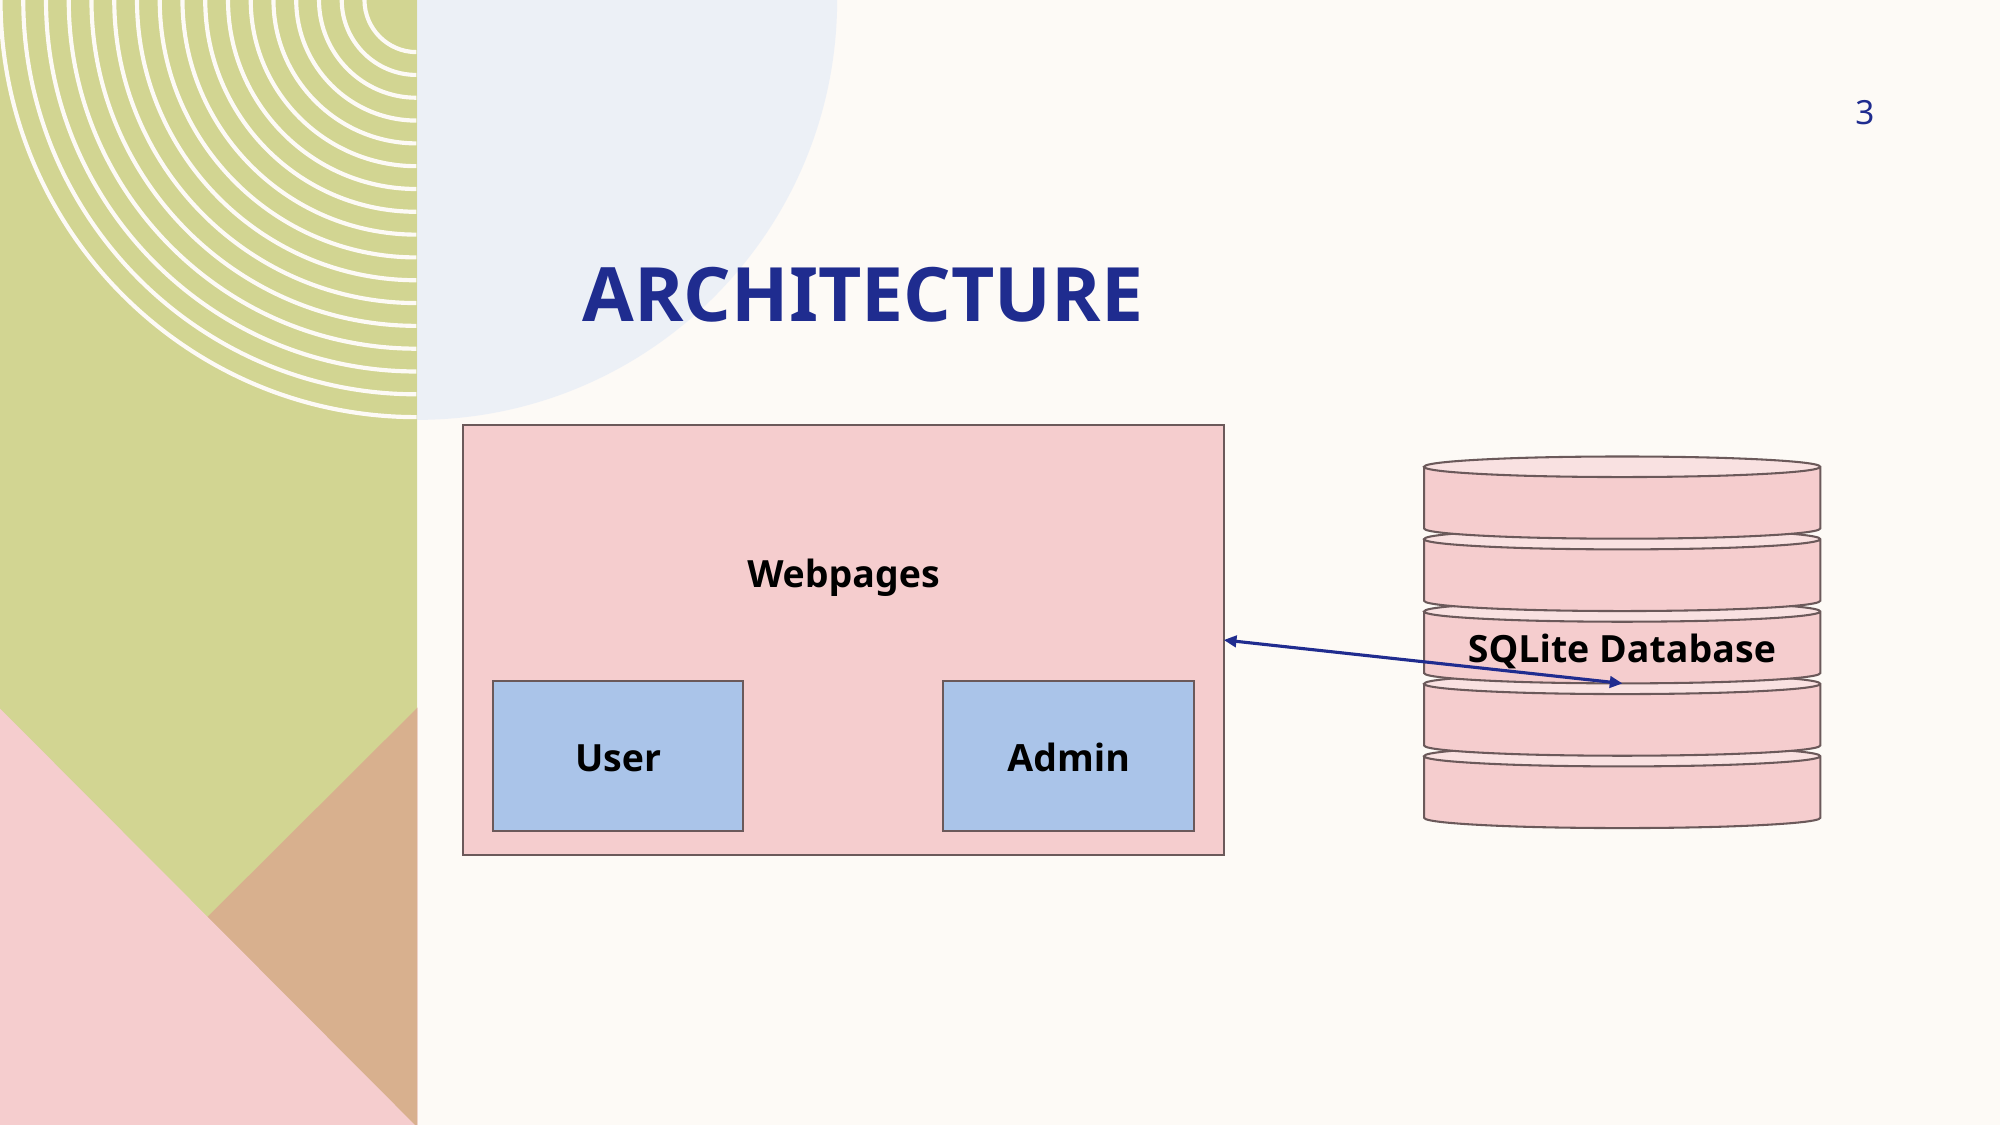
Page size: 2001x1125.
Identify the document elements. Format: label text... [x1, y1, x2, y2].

text_box [1422, 678, 1822, 757]
text_box [1422, 751, 1822, 830]
text_box [1422, 534, 1822, 613]
text_box [1422, 455, 1822, 540]
text_box Admin [942, 680, 1195, 832]
text_box SQLite Database [1422, 606, 1822, 685]
text_box Webpages [462, 424, 1225, 856]
title Architecture [567, 173, 1875, 337]
slide_number 3 [1699, 75, 1875, 153]
text_box User [492, 680, 744, 832]
